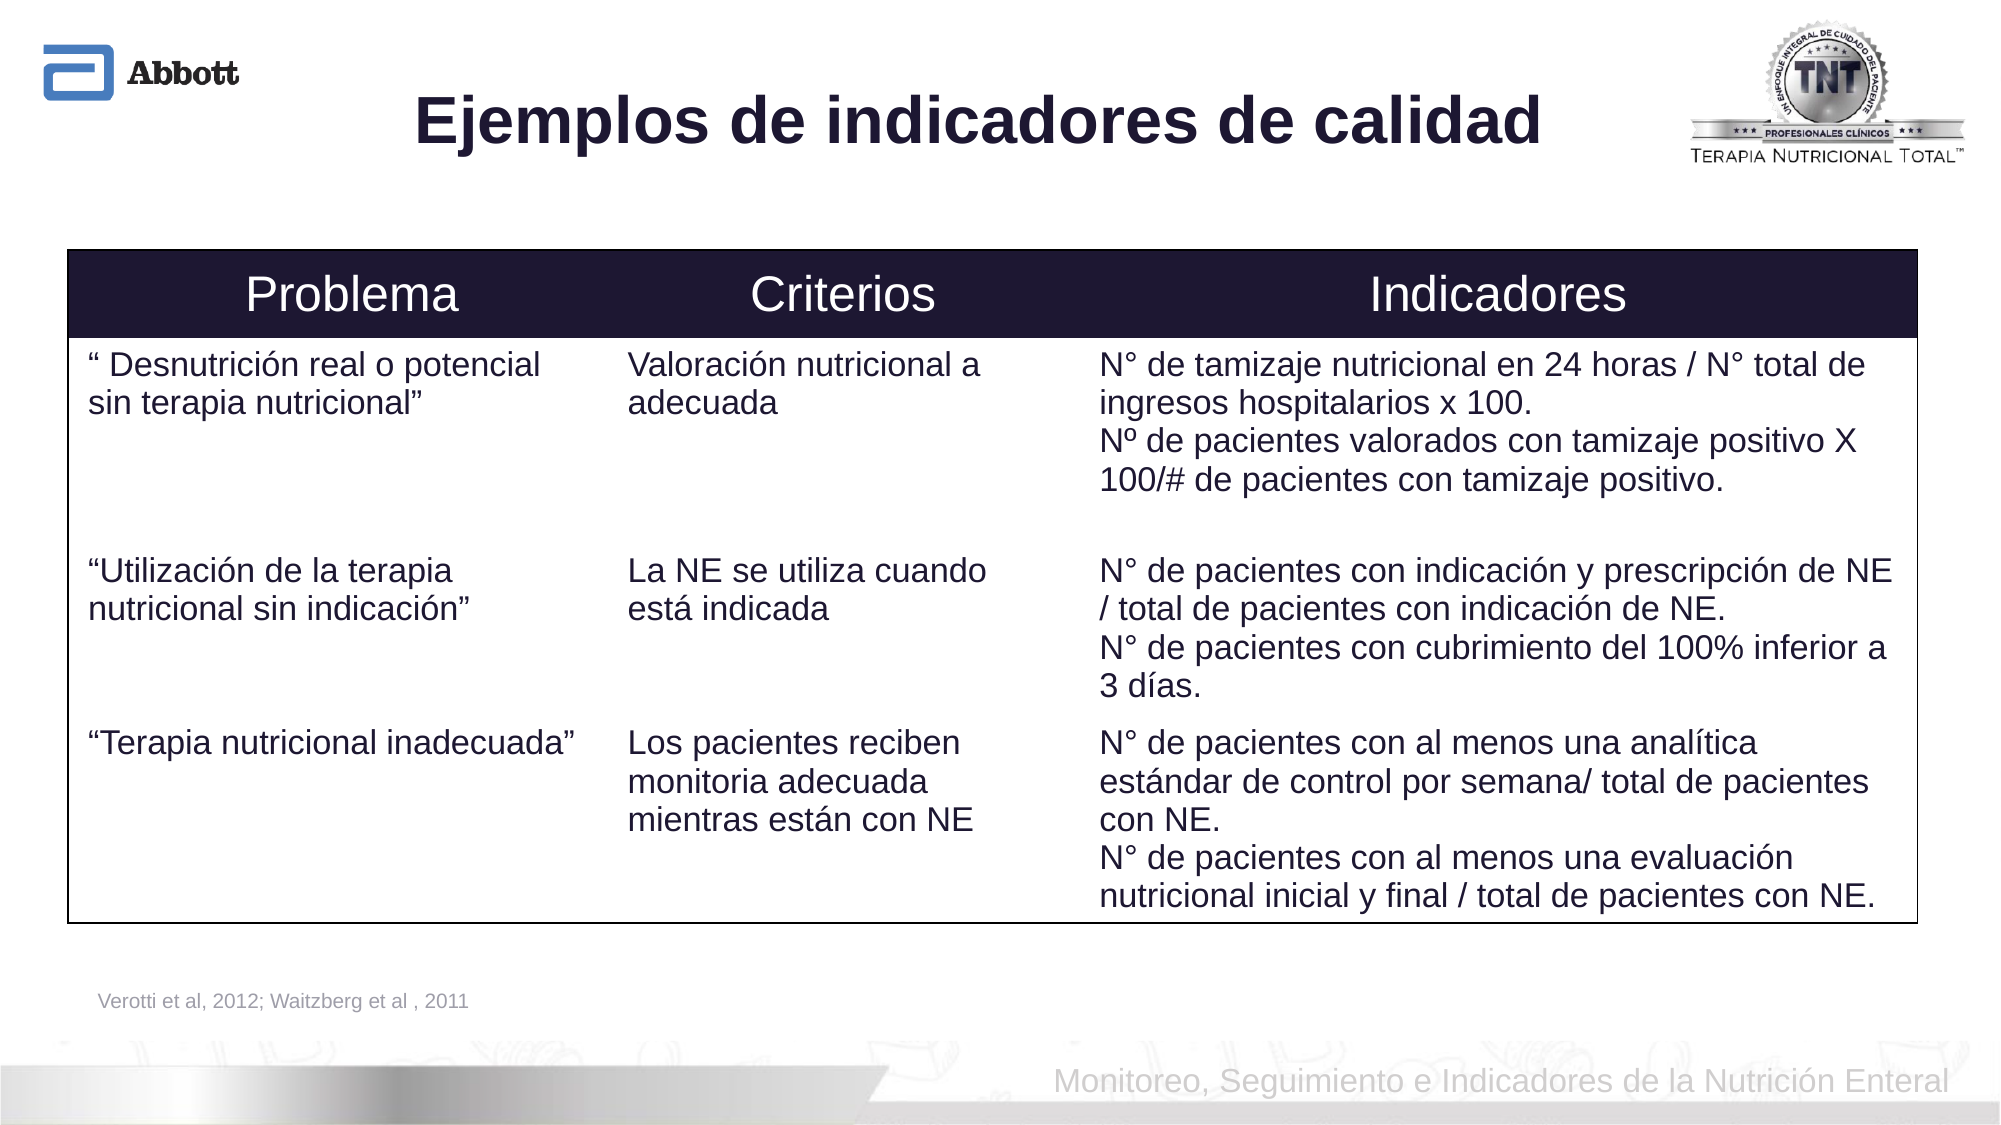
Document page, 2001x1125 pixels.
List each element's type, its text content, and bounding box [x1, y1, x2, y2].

table_cell N° de tamizaje nutricional en 24 horas / N° total de ingresos hospitalarios x 100. Nº de pacientes valorados con tamizaje positivo X 100/# de pacientes con tamizaje positivo. [1079, 338, 1917, 544]
table_header Indicadores [1079, 251, 1917, 338]
table_cell Los pacientes reciben monitoria adecuada mientras están con NE [608, 716, 1079, 922]
table_cell Valoración nutricional a adecuada [608, 338, 1079, 544]
table_cell “Utilización de la terapia nutricional sin indicación” [69, 544, 608, 716]
table_cell “Terapia nutricional inadecuada” [69, 716, 608, 922]
table_cell N° de pacientes con indicación y prescripción de NE / total de pacientes con indicación de NE. N° de pacientes con cubrimiento del 100% inferior a 3 días. [1079, 544, 1917, 716]
table_header Criterios [608, 251, 1079, 338]
table_header Problema [69, 251, 608, 338]
table_cell “ Desnutrición real o potencial sin terapia nutricional” [69, 338, 608, 544]
text_box Verotti et al, 2012; Waitzberg et al , 2011 [82, 980, 935, 1021]
title Ejemplos de indicadores de calidad [116, 58, 1842, 186]
picture [0, 0, 2001, 1125]
table_cell La NE se utiliza cuando está indicada [608, 544, 1079, 716]
table_cell N° de pacientes con al menos una analítica estándar de control por semana/ total de pacientes con NE. N° de pacientes con al menos una evaluación nutricional inicial y final / total de pacientes con NE. [1079, 716, 1917, 922]
